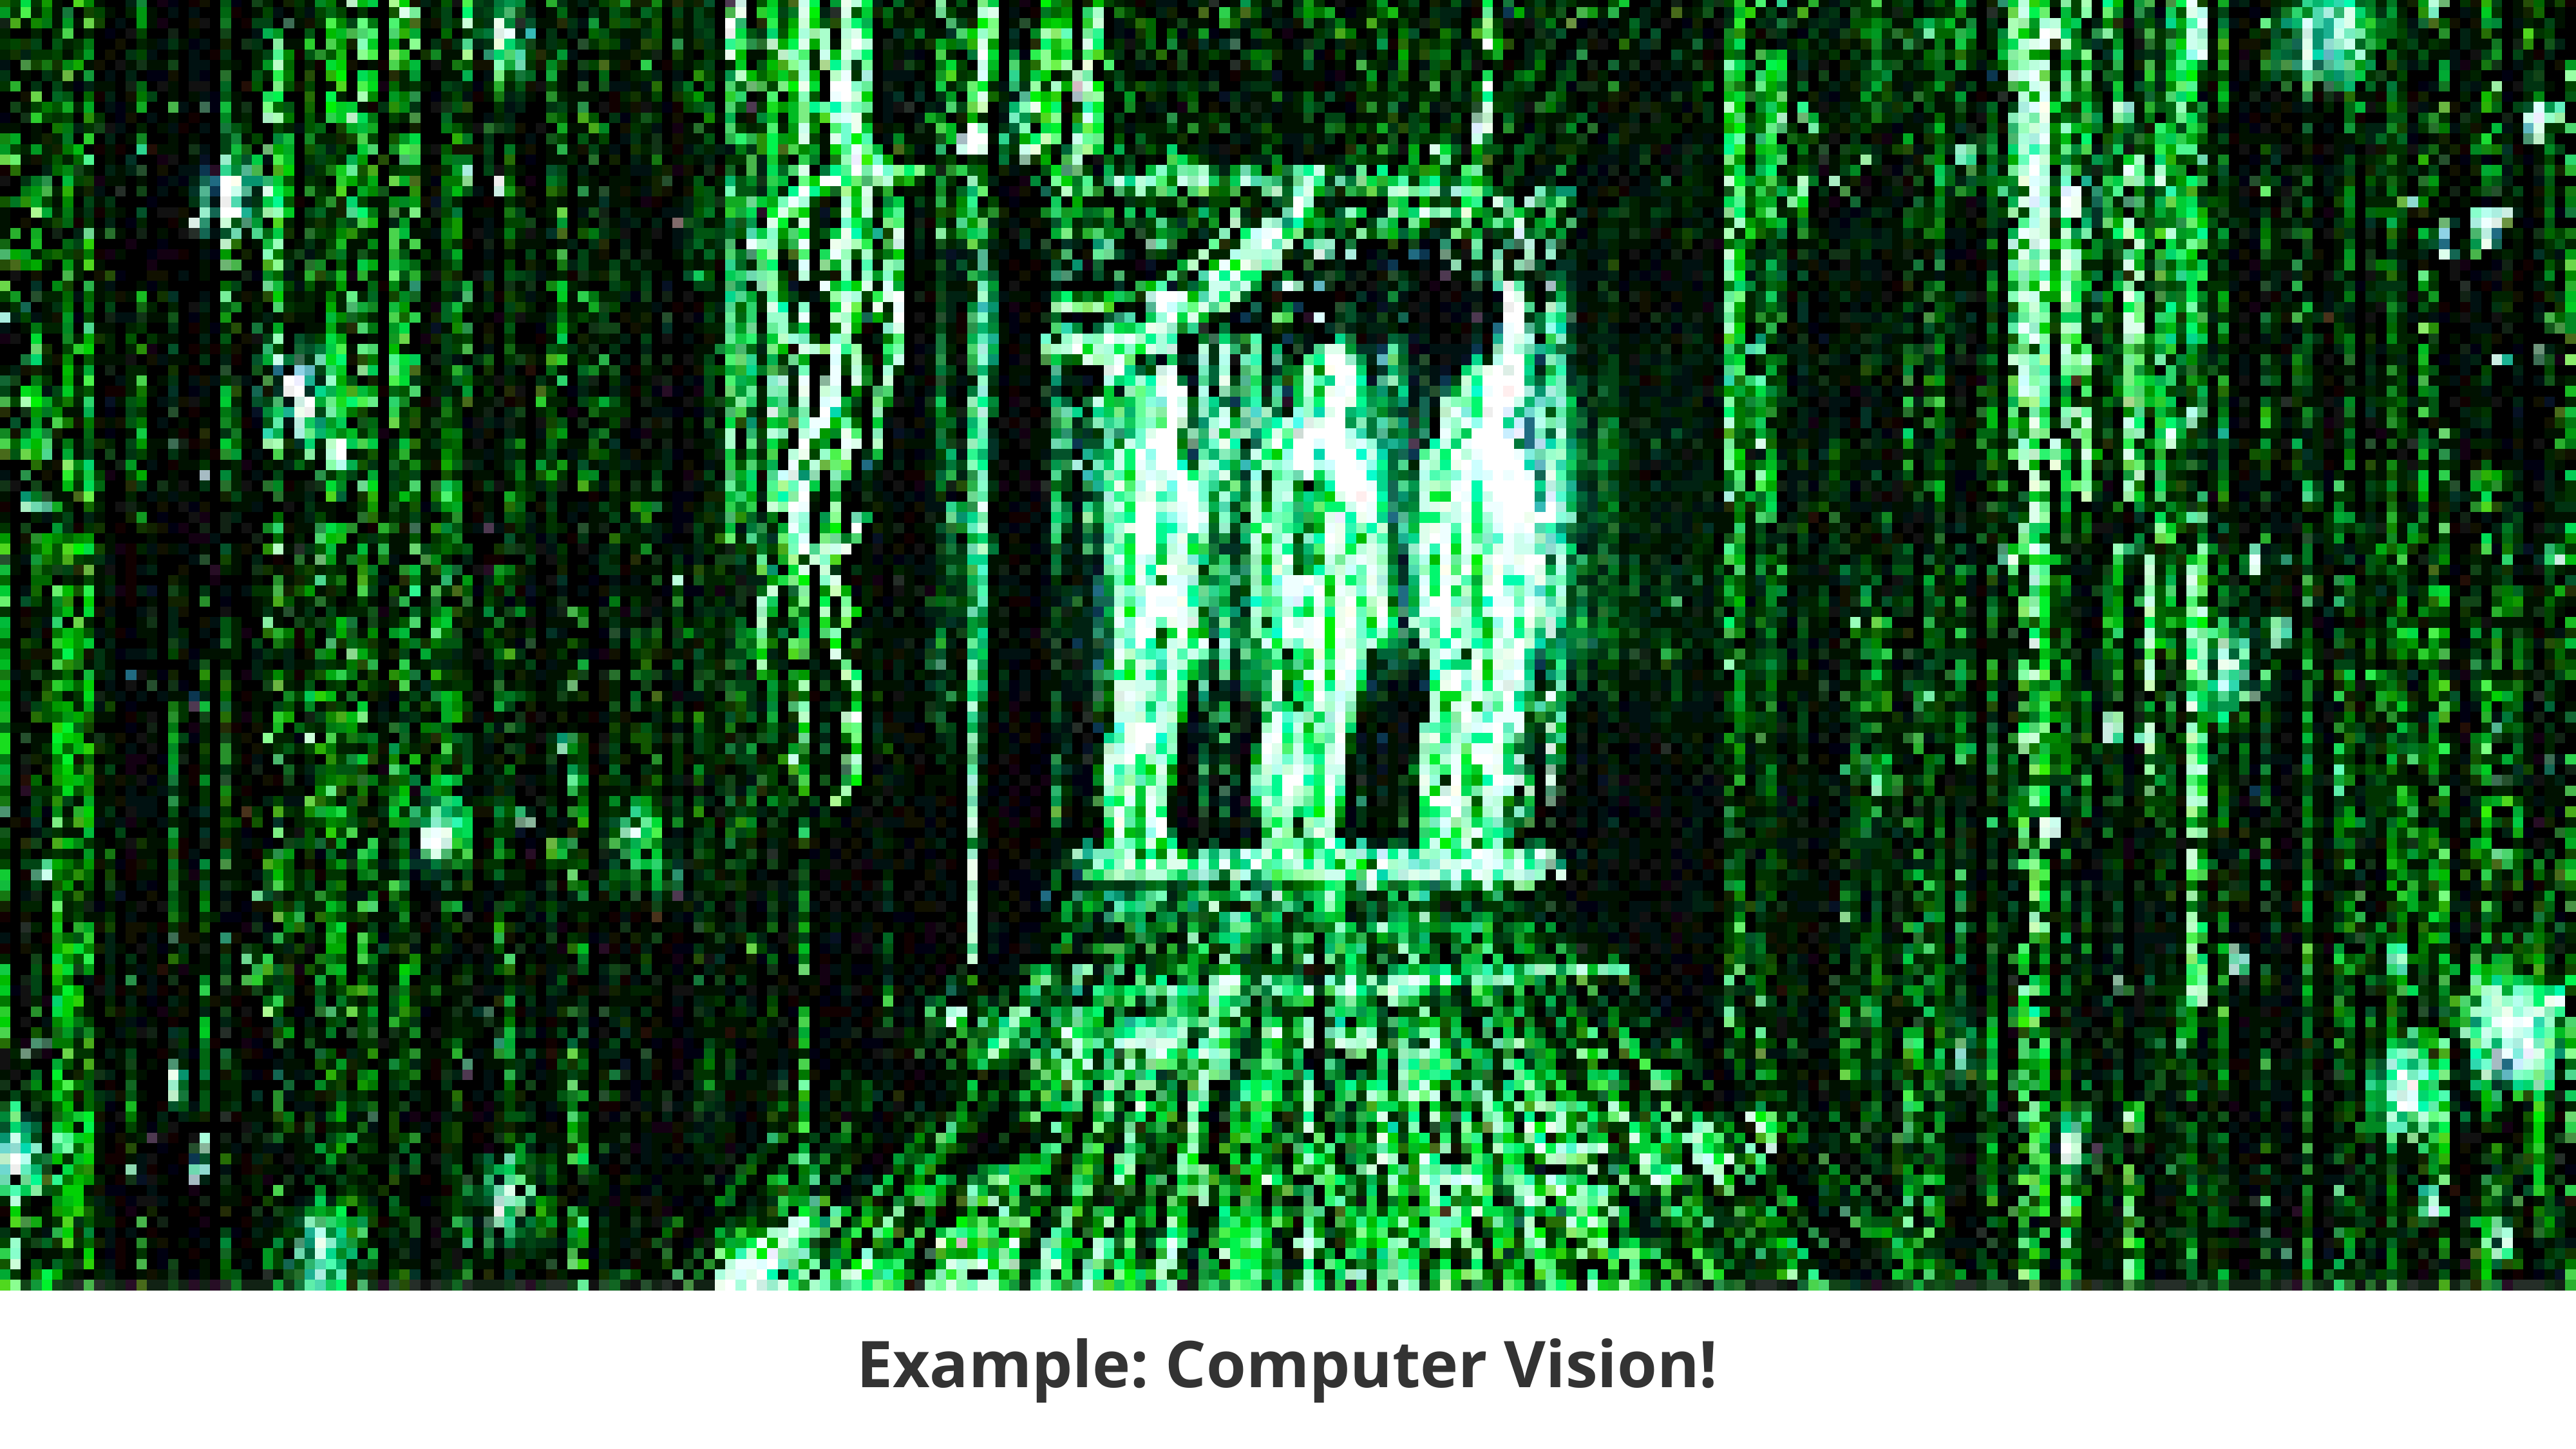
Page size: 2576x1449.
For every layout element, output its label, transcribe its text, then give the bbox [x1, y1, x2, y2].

text_box Example: Computer Vision! [144, 1318, 2432, 1406]
picture [0, 0, 2576, 1291]
